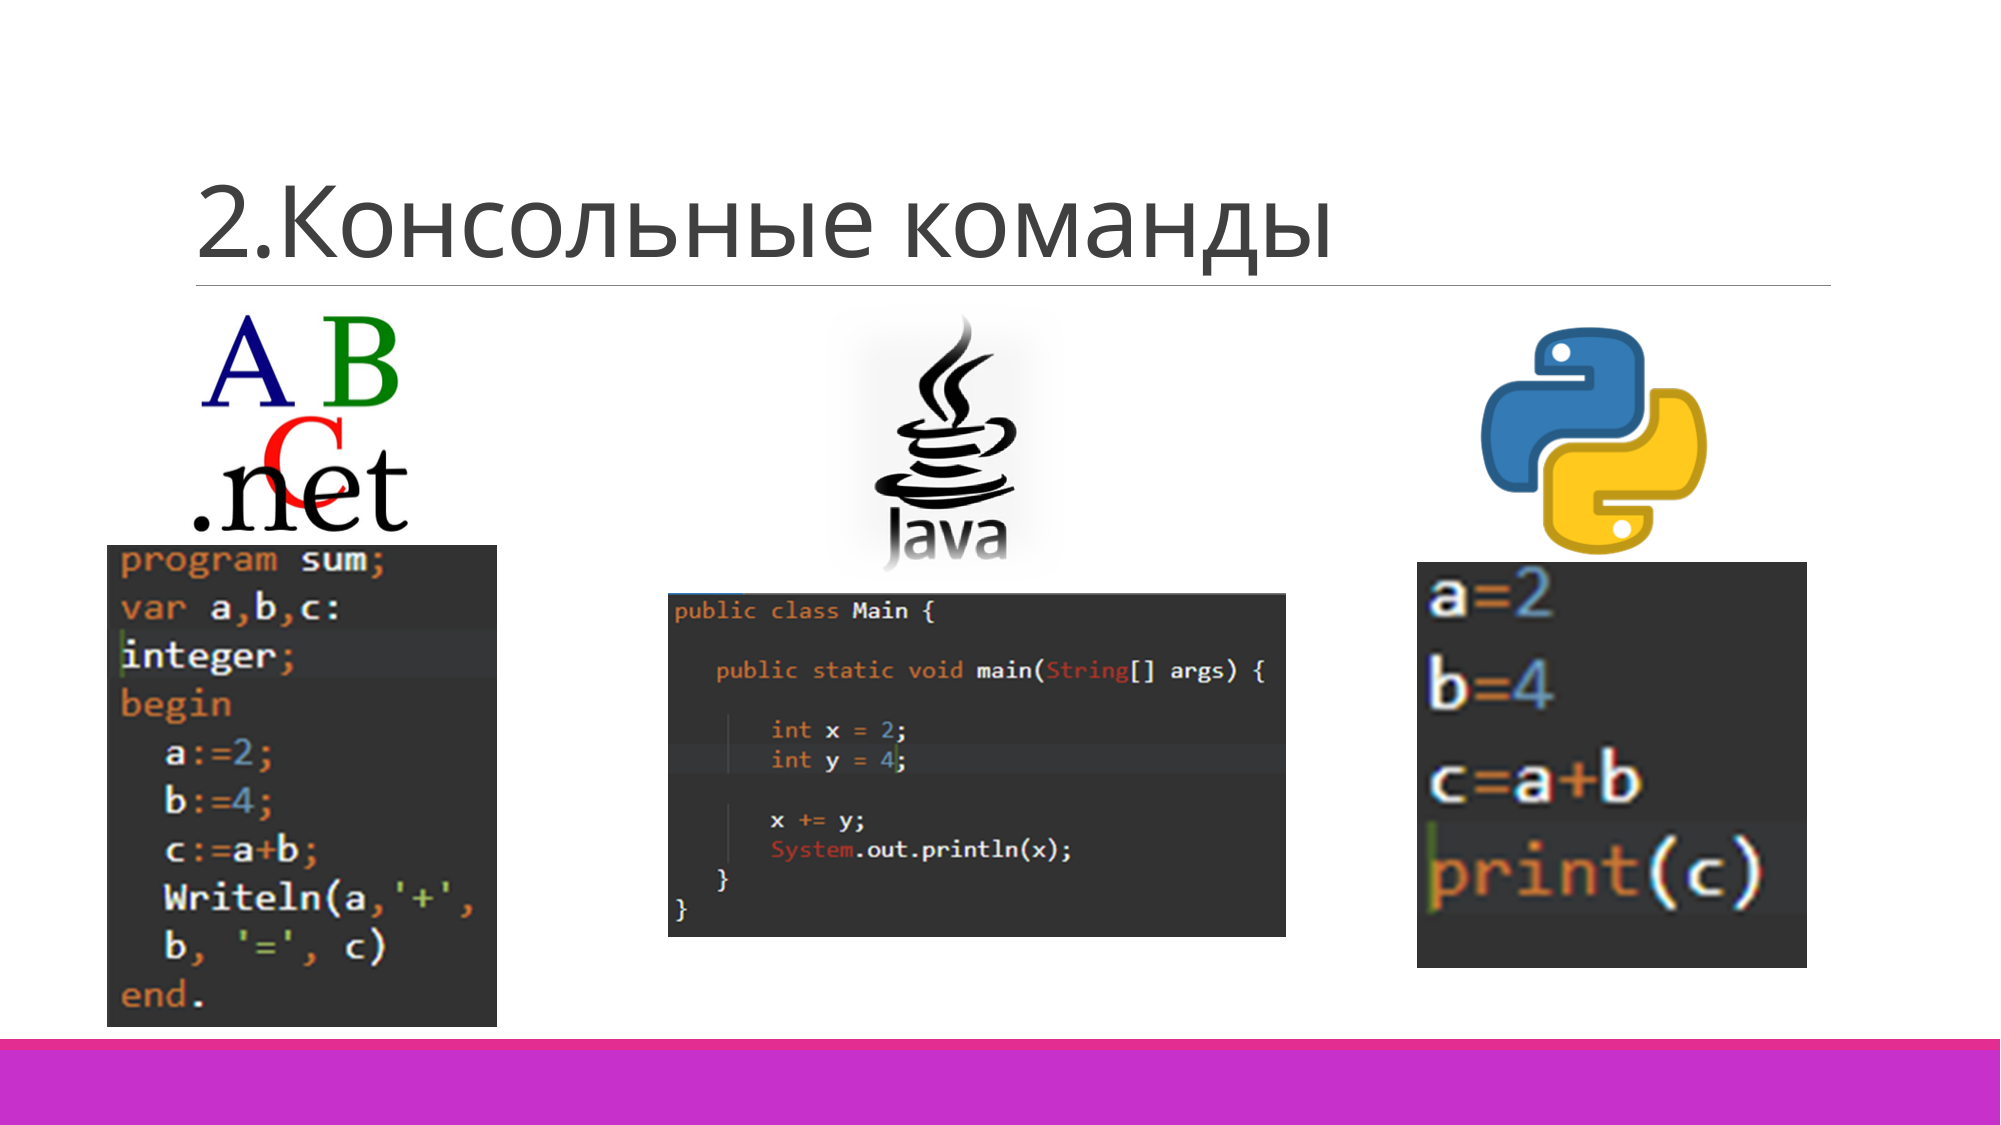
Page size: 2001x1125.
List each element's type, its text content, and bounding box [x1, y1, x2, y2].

picture [667, 592, 1286, 937]
picture [1417, 318, 1808, 969]
title 2.Консольные команды [180, 47, 1830, 285]
picture [106, 302, 497, 1028]
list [822, 302, 1068, 584]
